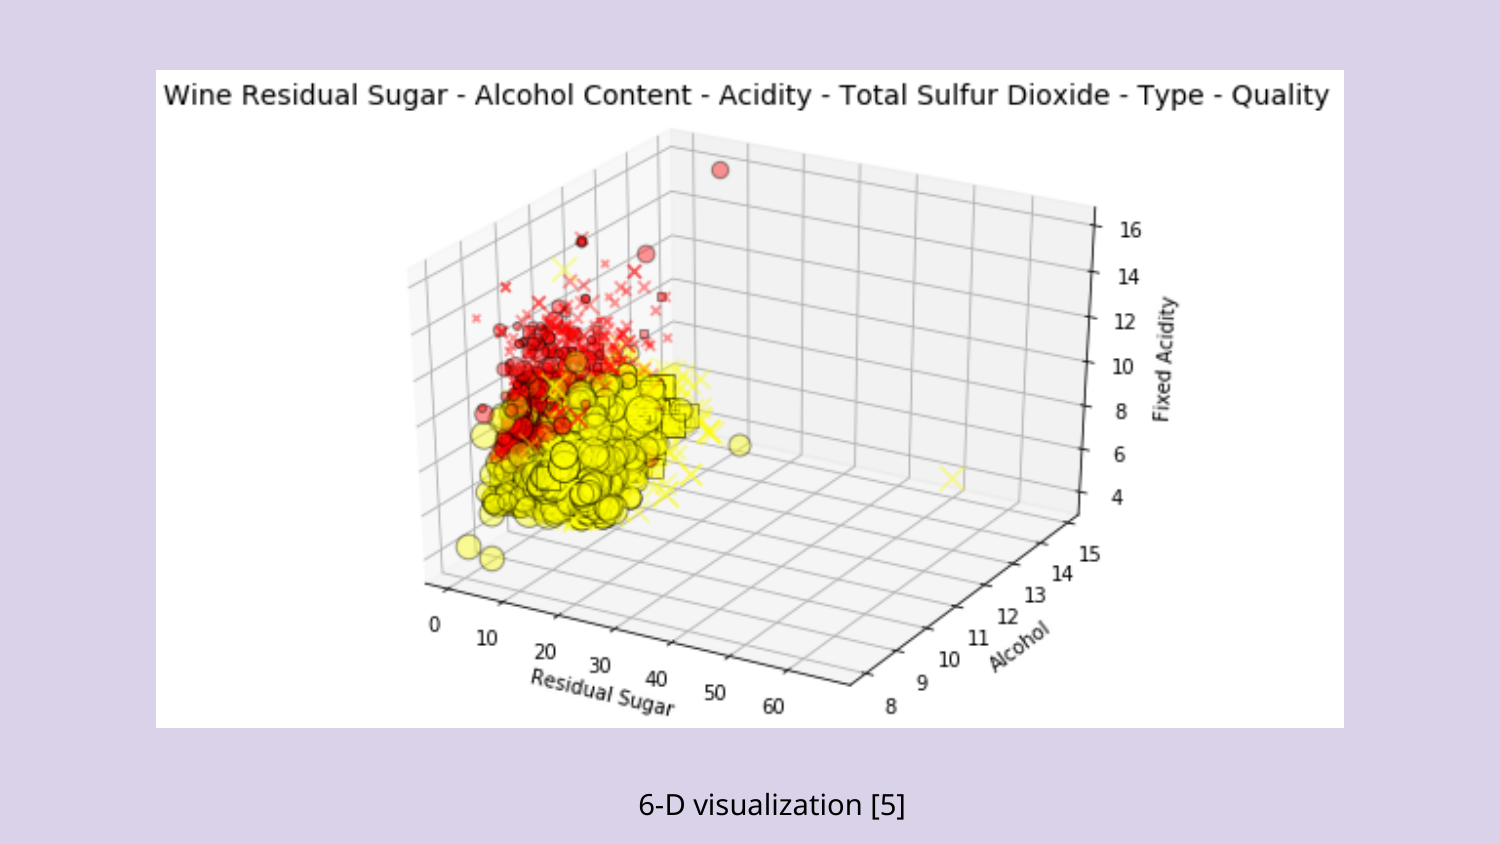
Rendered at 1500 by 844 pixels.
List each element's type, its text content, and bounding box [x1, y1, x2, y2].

text_box 6-D visualization [5] [201, 771, 1344, 821]
picture [155, 70, 1344, 728]
